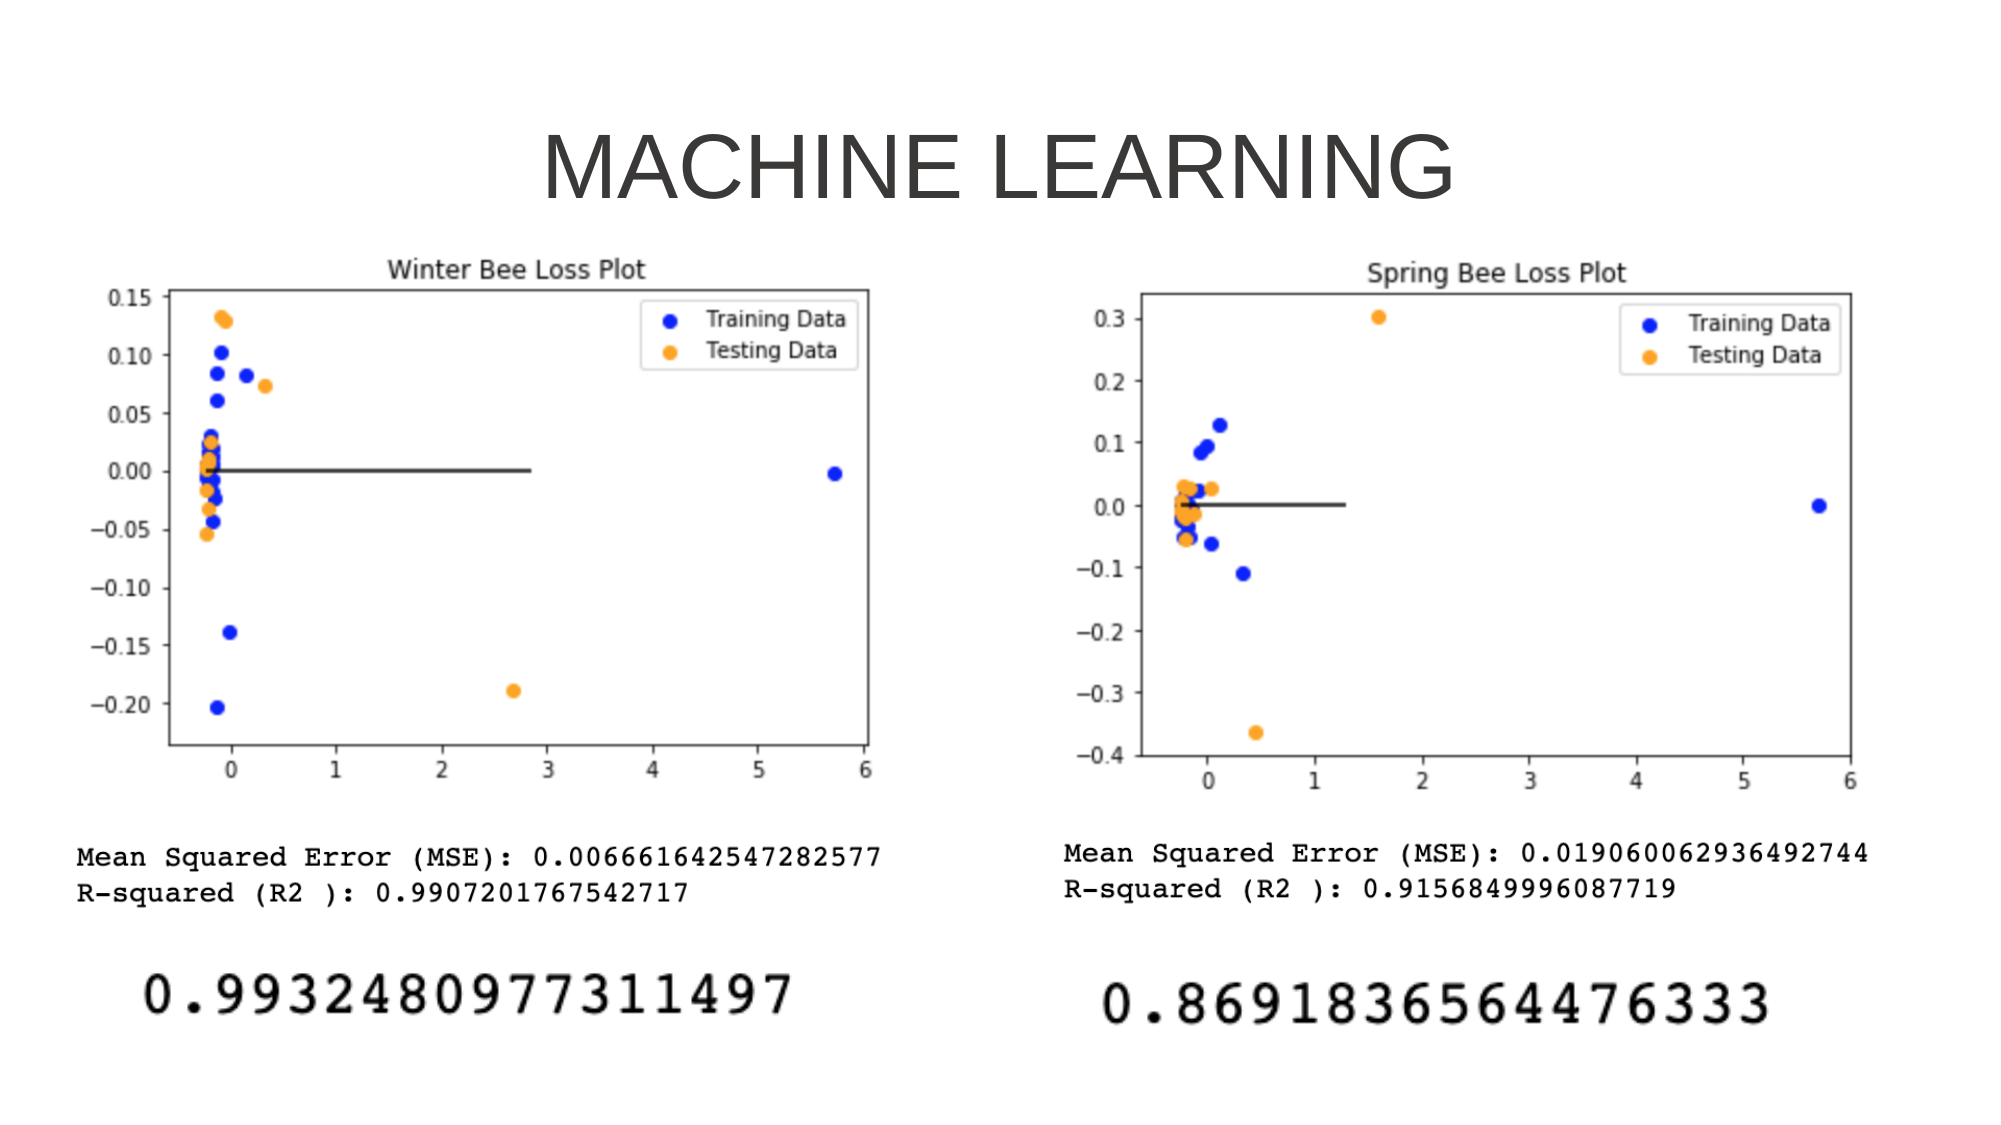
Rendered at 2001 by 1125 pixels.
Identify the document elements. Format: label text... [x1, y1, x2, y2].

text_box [25, 237, 938, 1066]
title MACHINE LEARNING [137, 59, 1863, 278]
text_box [1041, 242, 1921, 1100]
